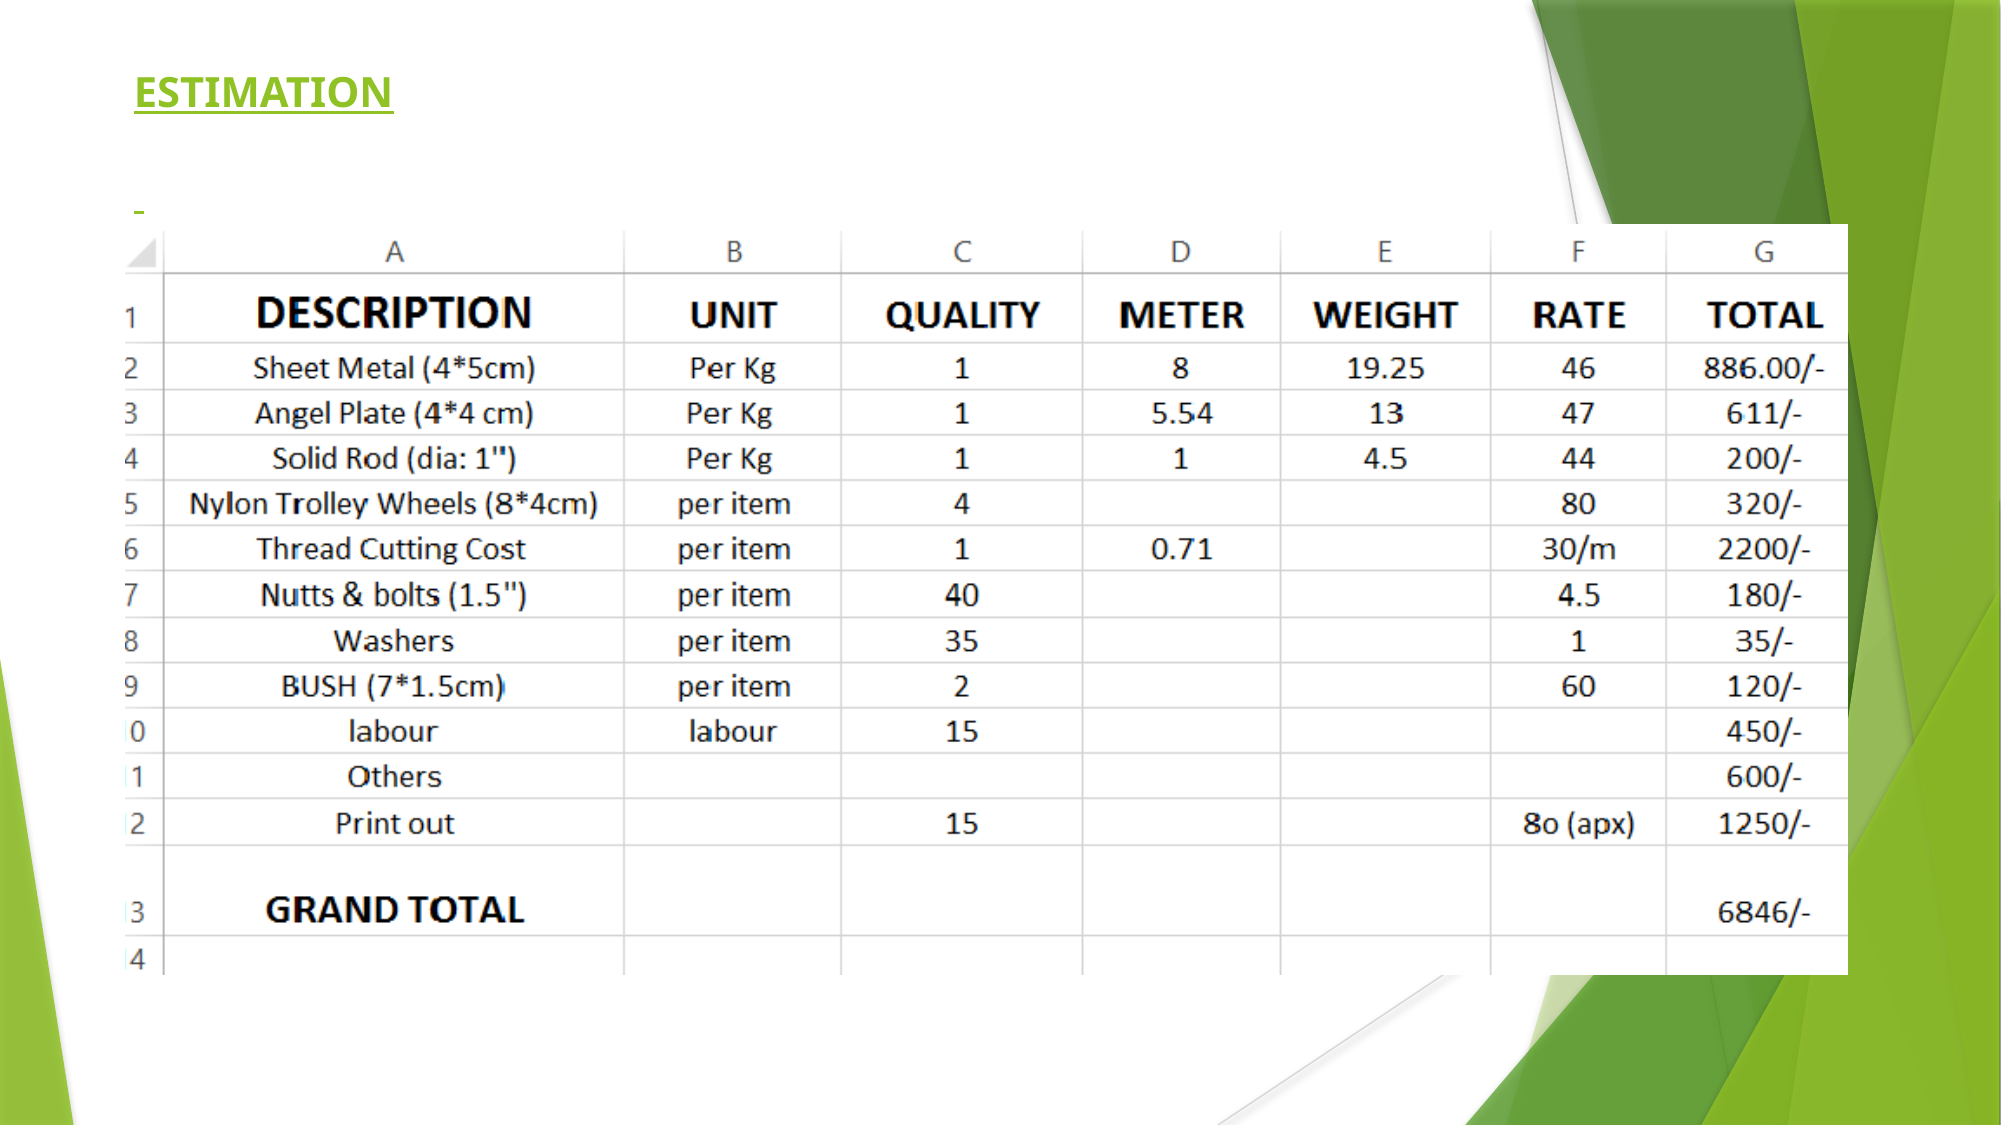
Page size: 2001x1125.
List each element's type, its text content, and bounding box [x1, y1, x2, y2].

text_box ESTIMATION [118, 58, 419, 224]
picture [124, 224, 1848, 976]
